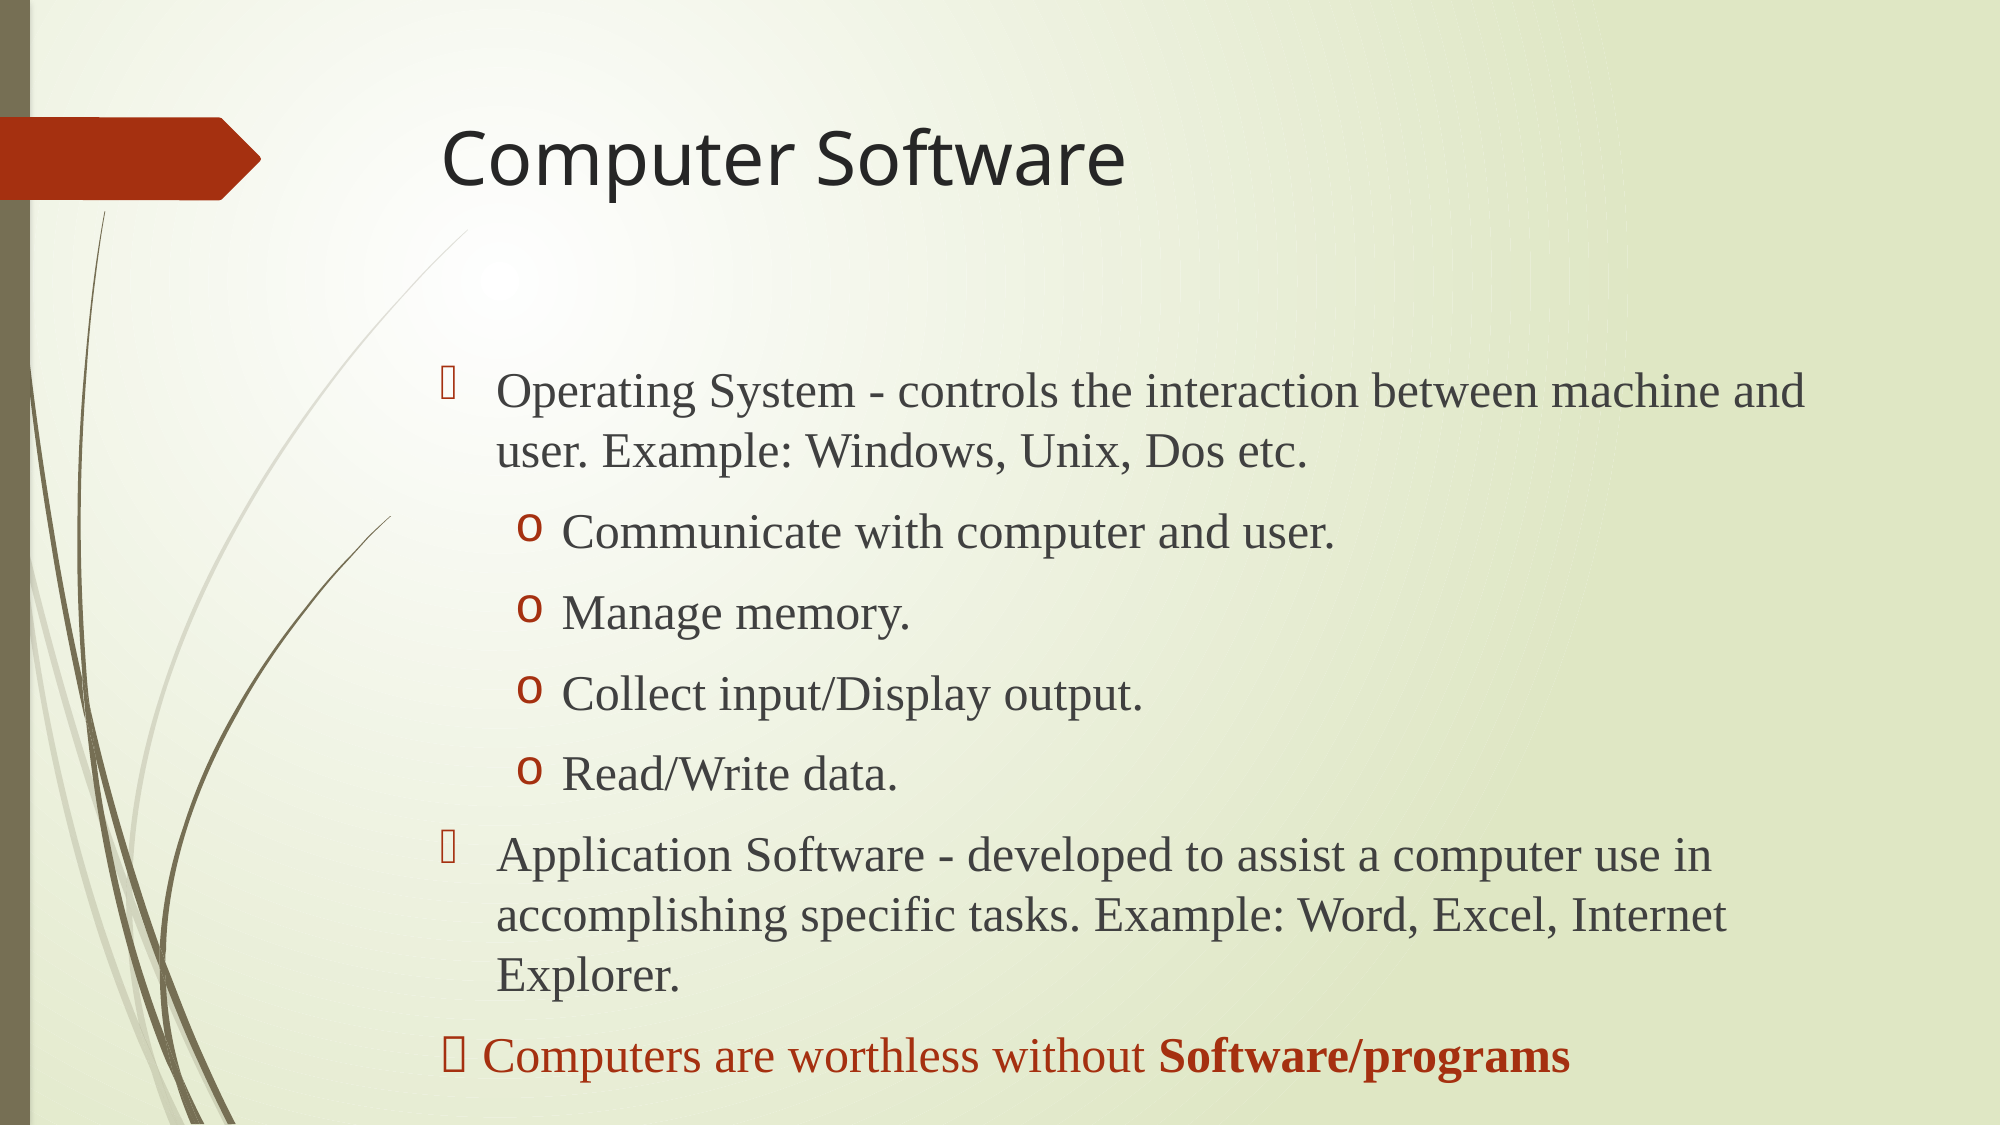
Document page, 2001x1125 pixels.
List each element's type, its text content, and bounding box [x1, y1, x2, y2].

list Operating System - controls the interaction between machine and user. Example: Windows, Unix, Dos etc. Communicate with computer and user. Manage memory. Collect input/Display output. Read/Write data. Application Software - developed to assist a computer use in accomplishing specific tasks. Example: Word, Excel, Internet Explorer.  Computers are worthless without Software/programs [424, 350, 1888, 970]
title Computer Software [425, 102, 1888, 313]
